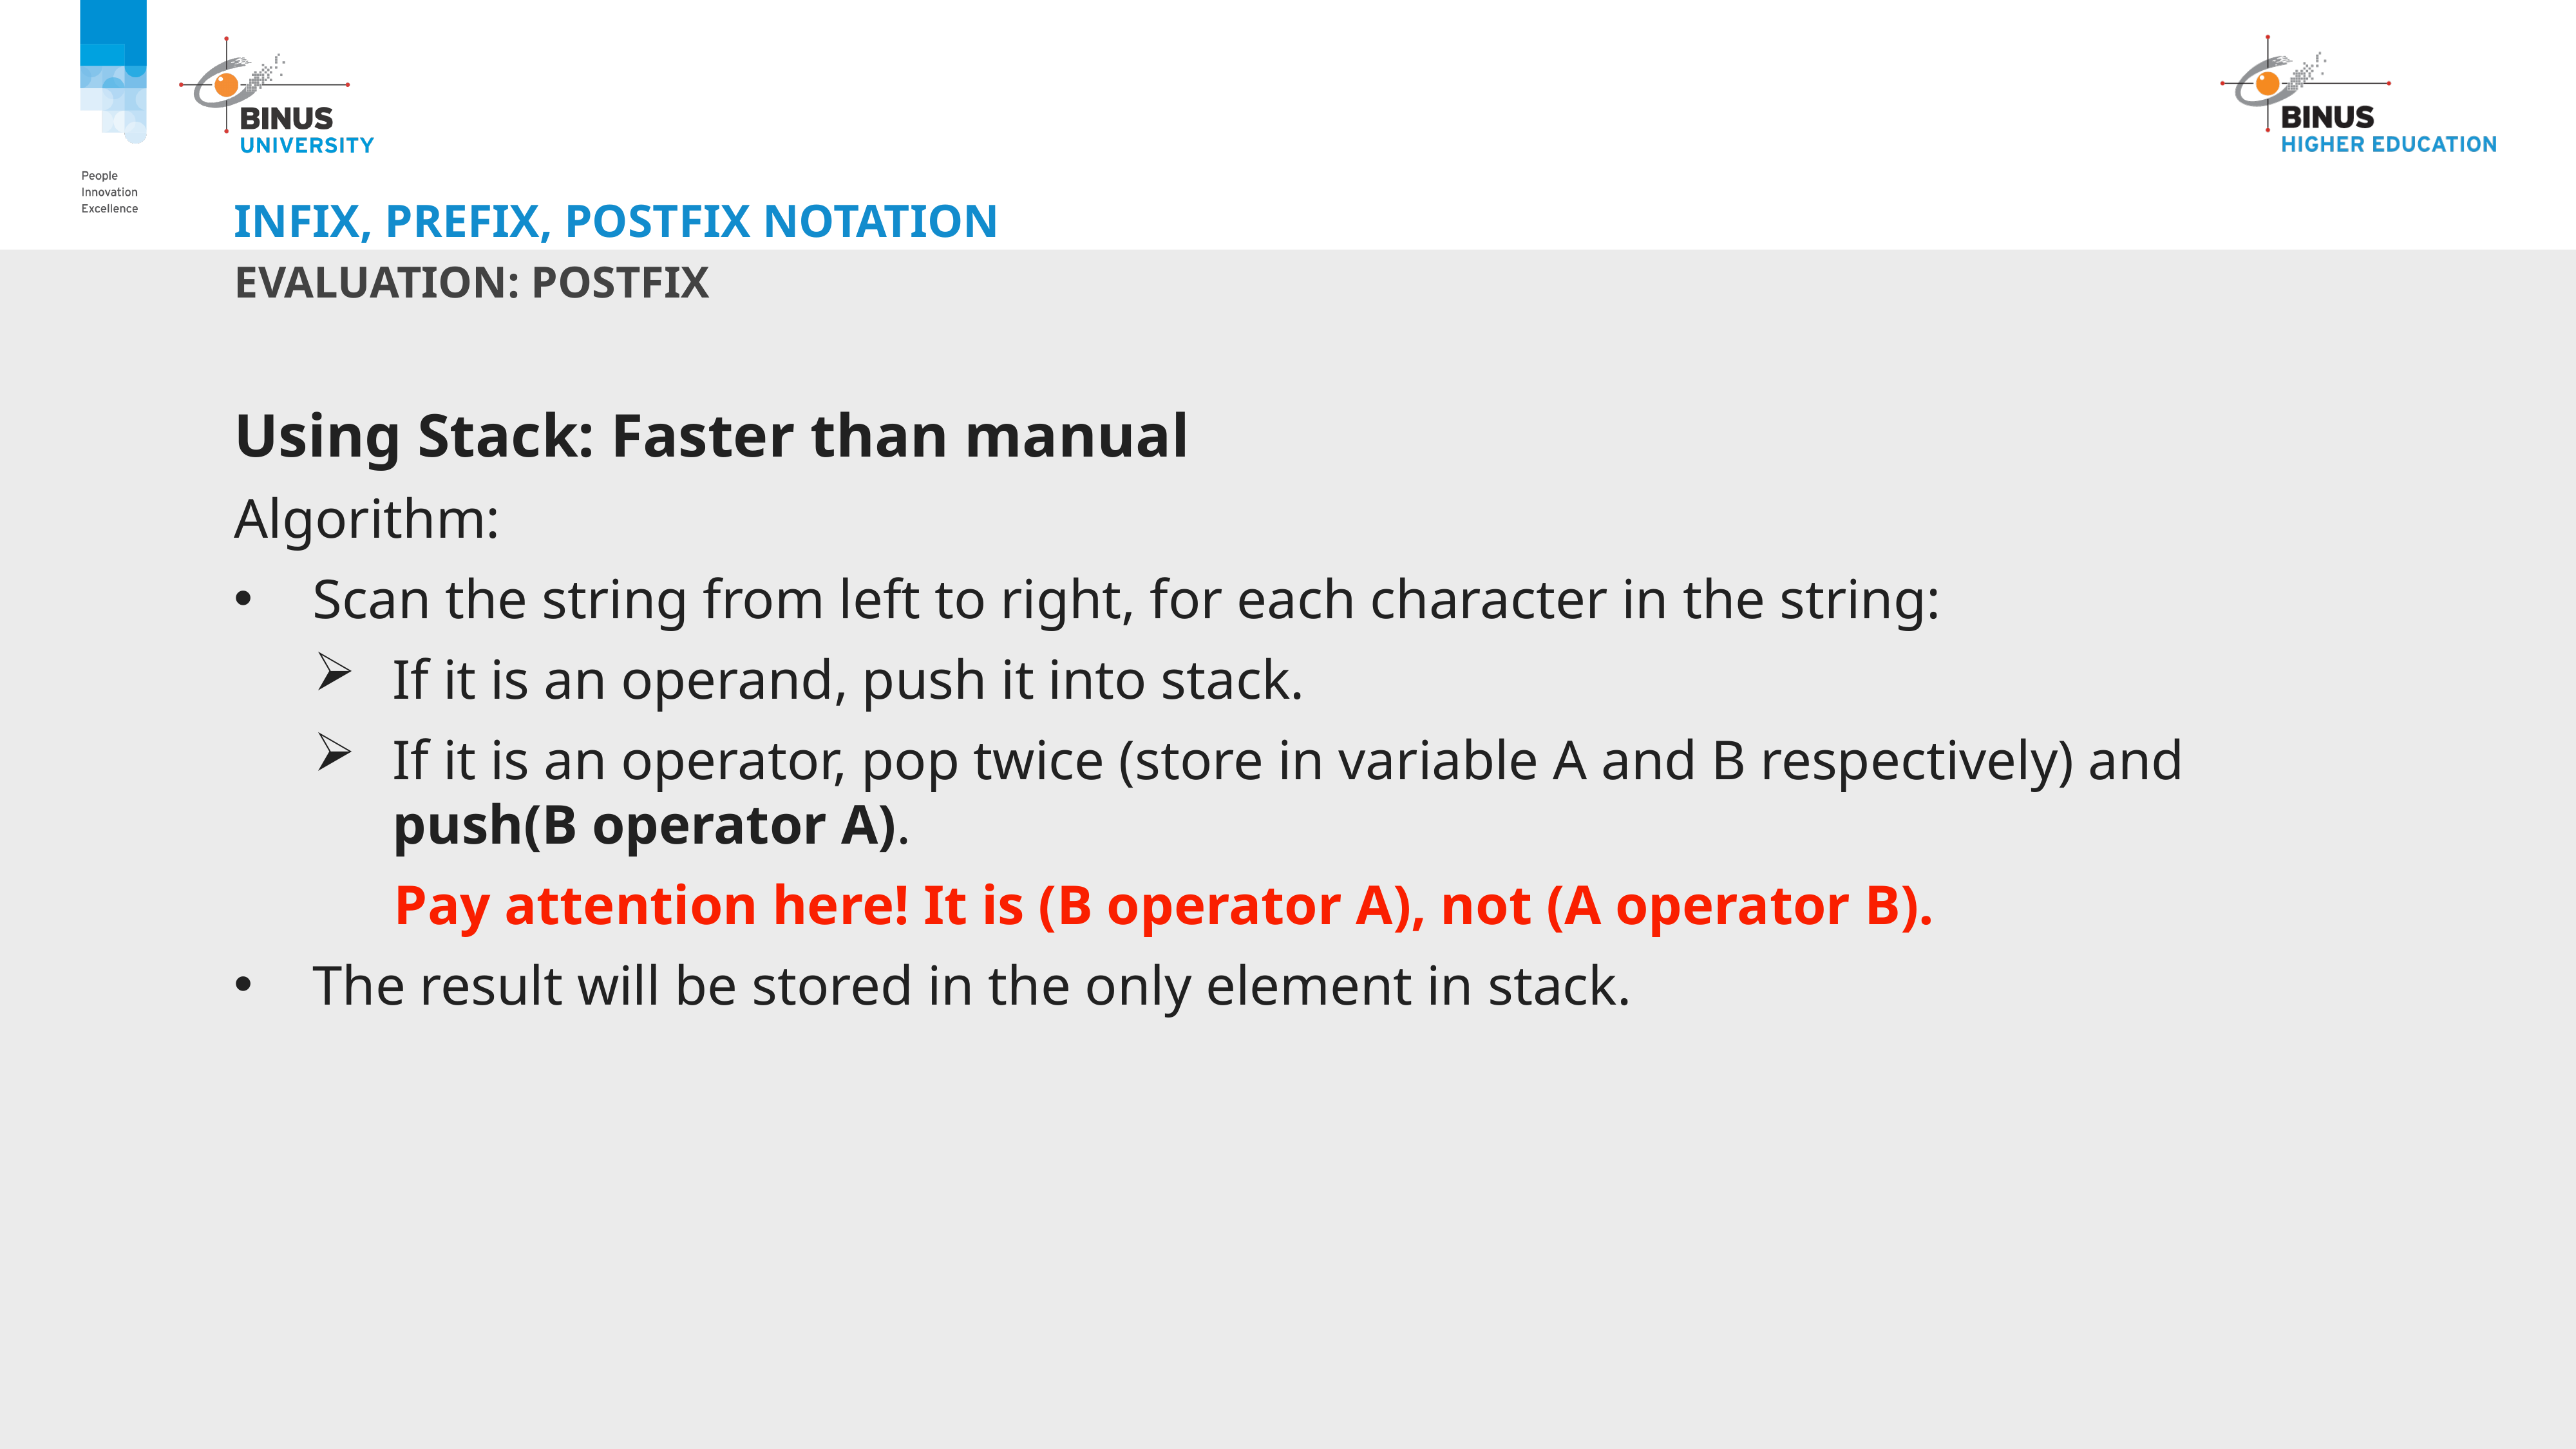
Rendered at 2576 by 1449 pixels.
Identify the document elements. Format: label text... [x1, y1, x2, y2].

picture [174, 25, 374, 161]
picture [80, 66, 147, 144]
list Evaluation: postfix [228, 255, 1262, 341]
picture [2199, 0, 2496, 156]
picture [81, 146, 146, 213]
title Infix, prefix, postfix notation [228, 197, 1784, 252]
list Using Stack: Faster than manual Algorithm: Scan the string from left to right, for each character in the string: If it is an operand, push it into stack. If it is an operator, pop twice (store in variable A and B respectively) and push(B operator A). Pay attention here! It is (B operator A), not (A operator B). The result will be stored in the only element in stack. [228, 392, 2269, 1252]
